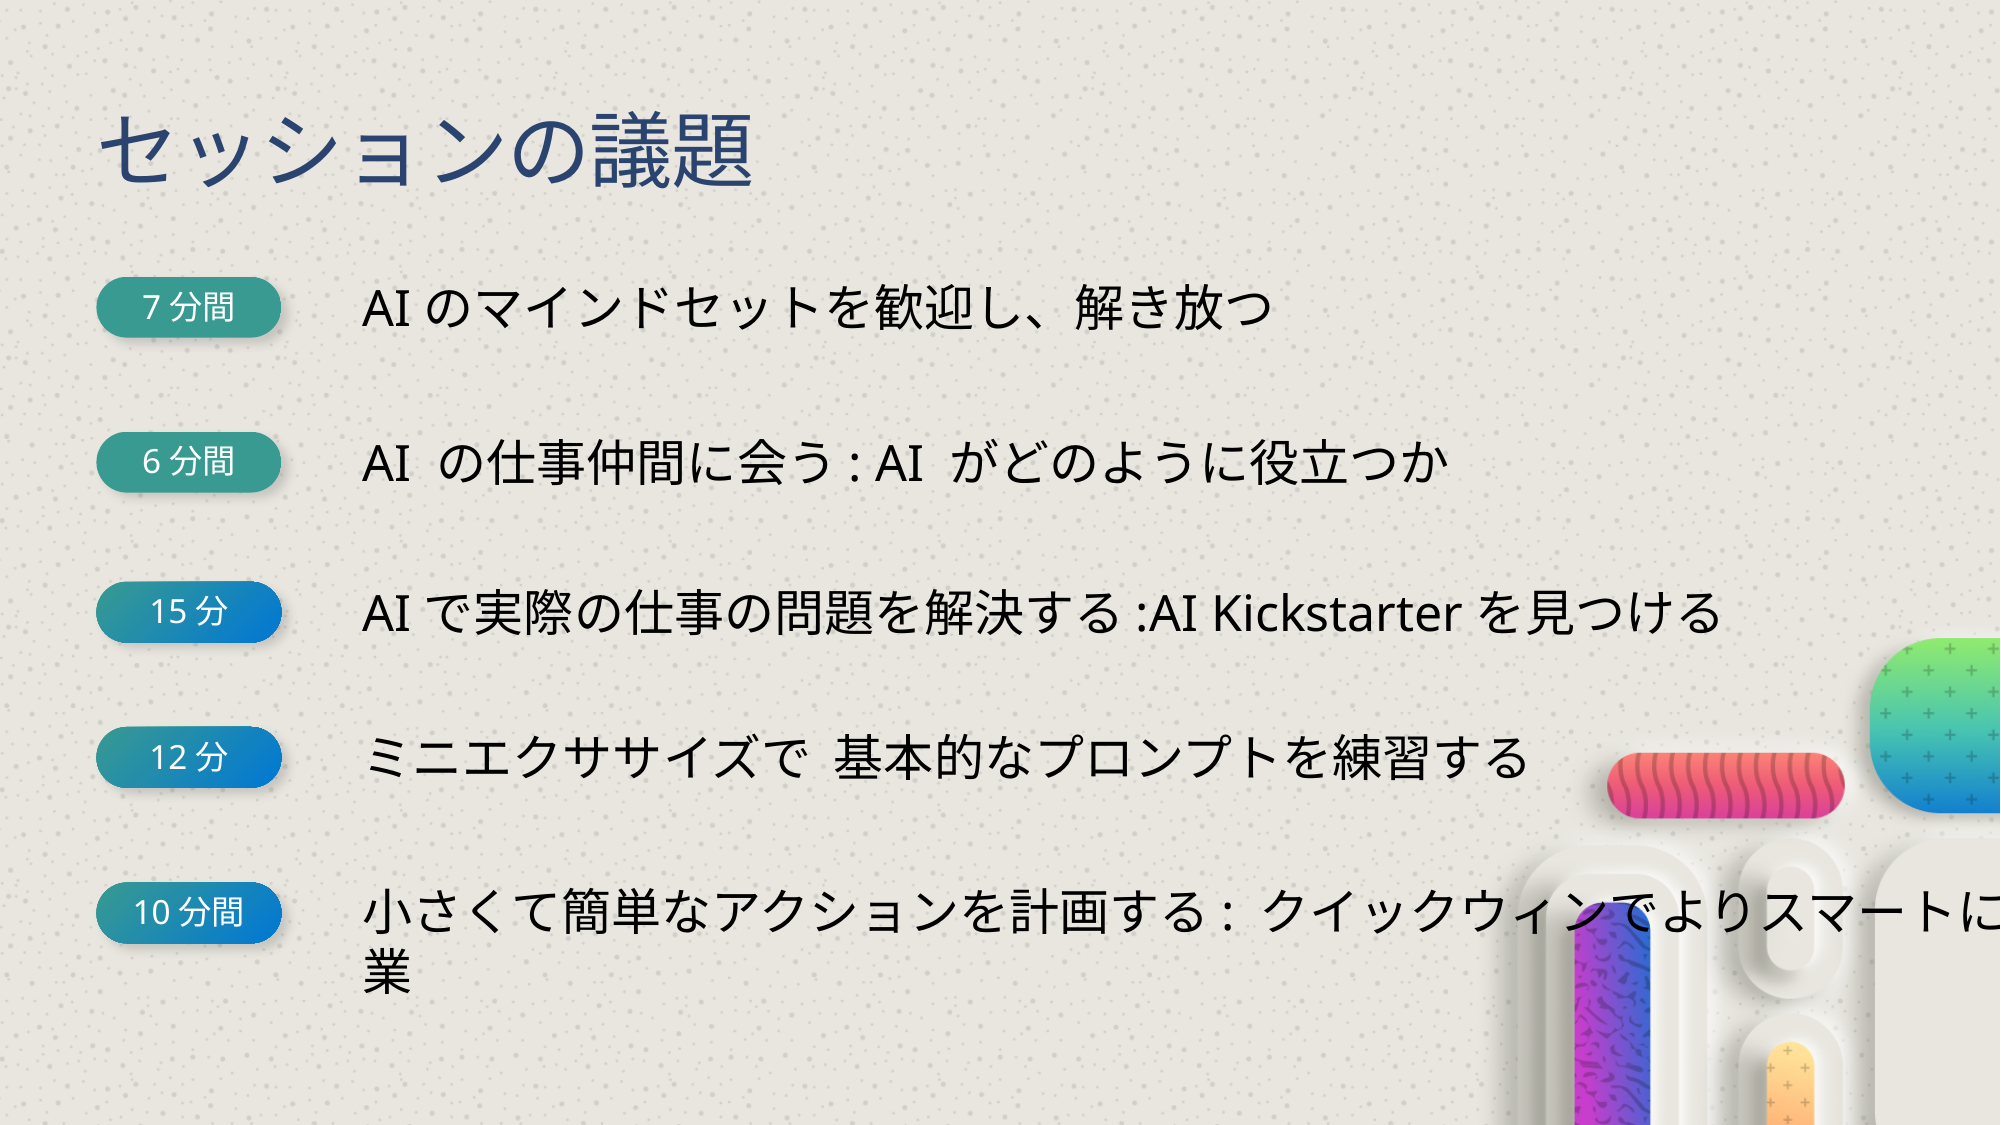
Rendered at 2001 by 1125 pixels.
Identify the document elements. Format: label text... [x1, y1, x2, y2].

title セッションの議題 [96, 109, 1904, 200]
picture [0, 0, 2000, 1125]
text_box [96, 276, 2000, 942]
